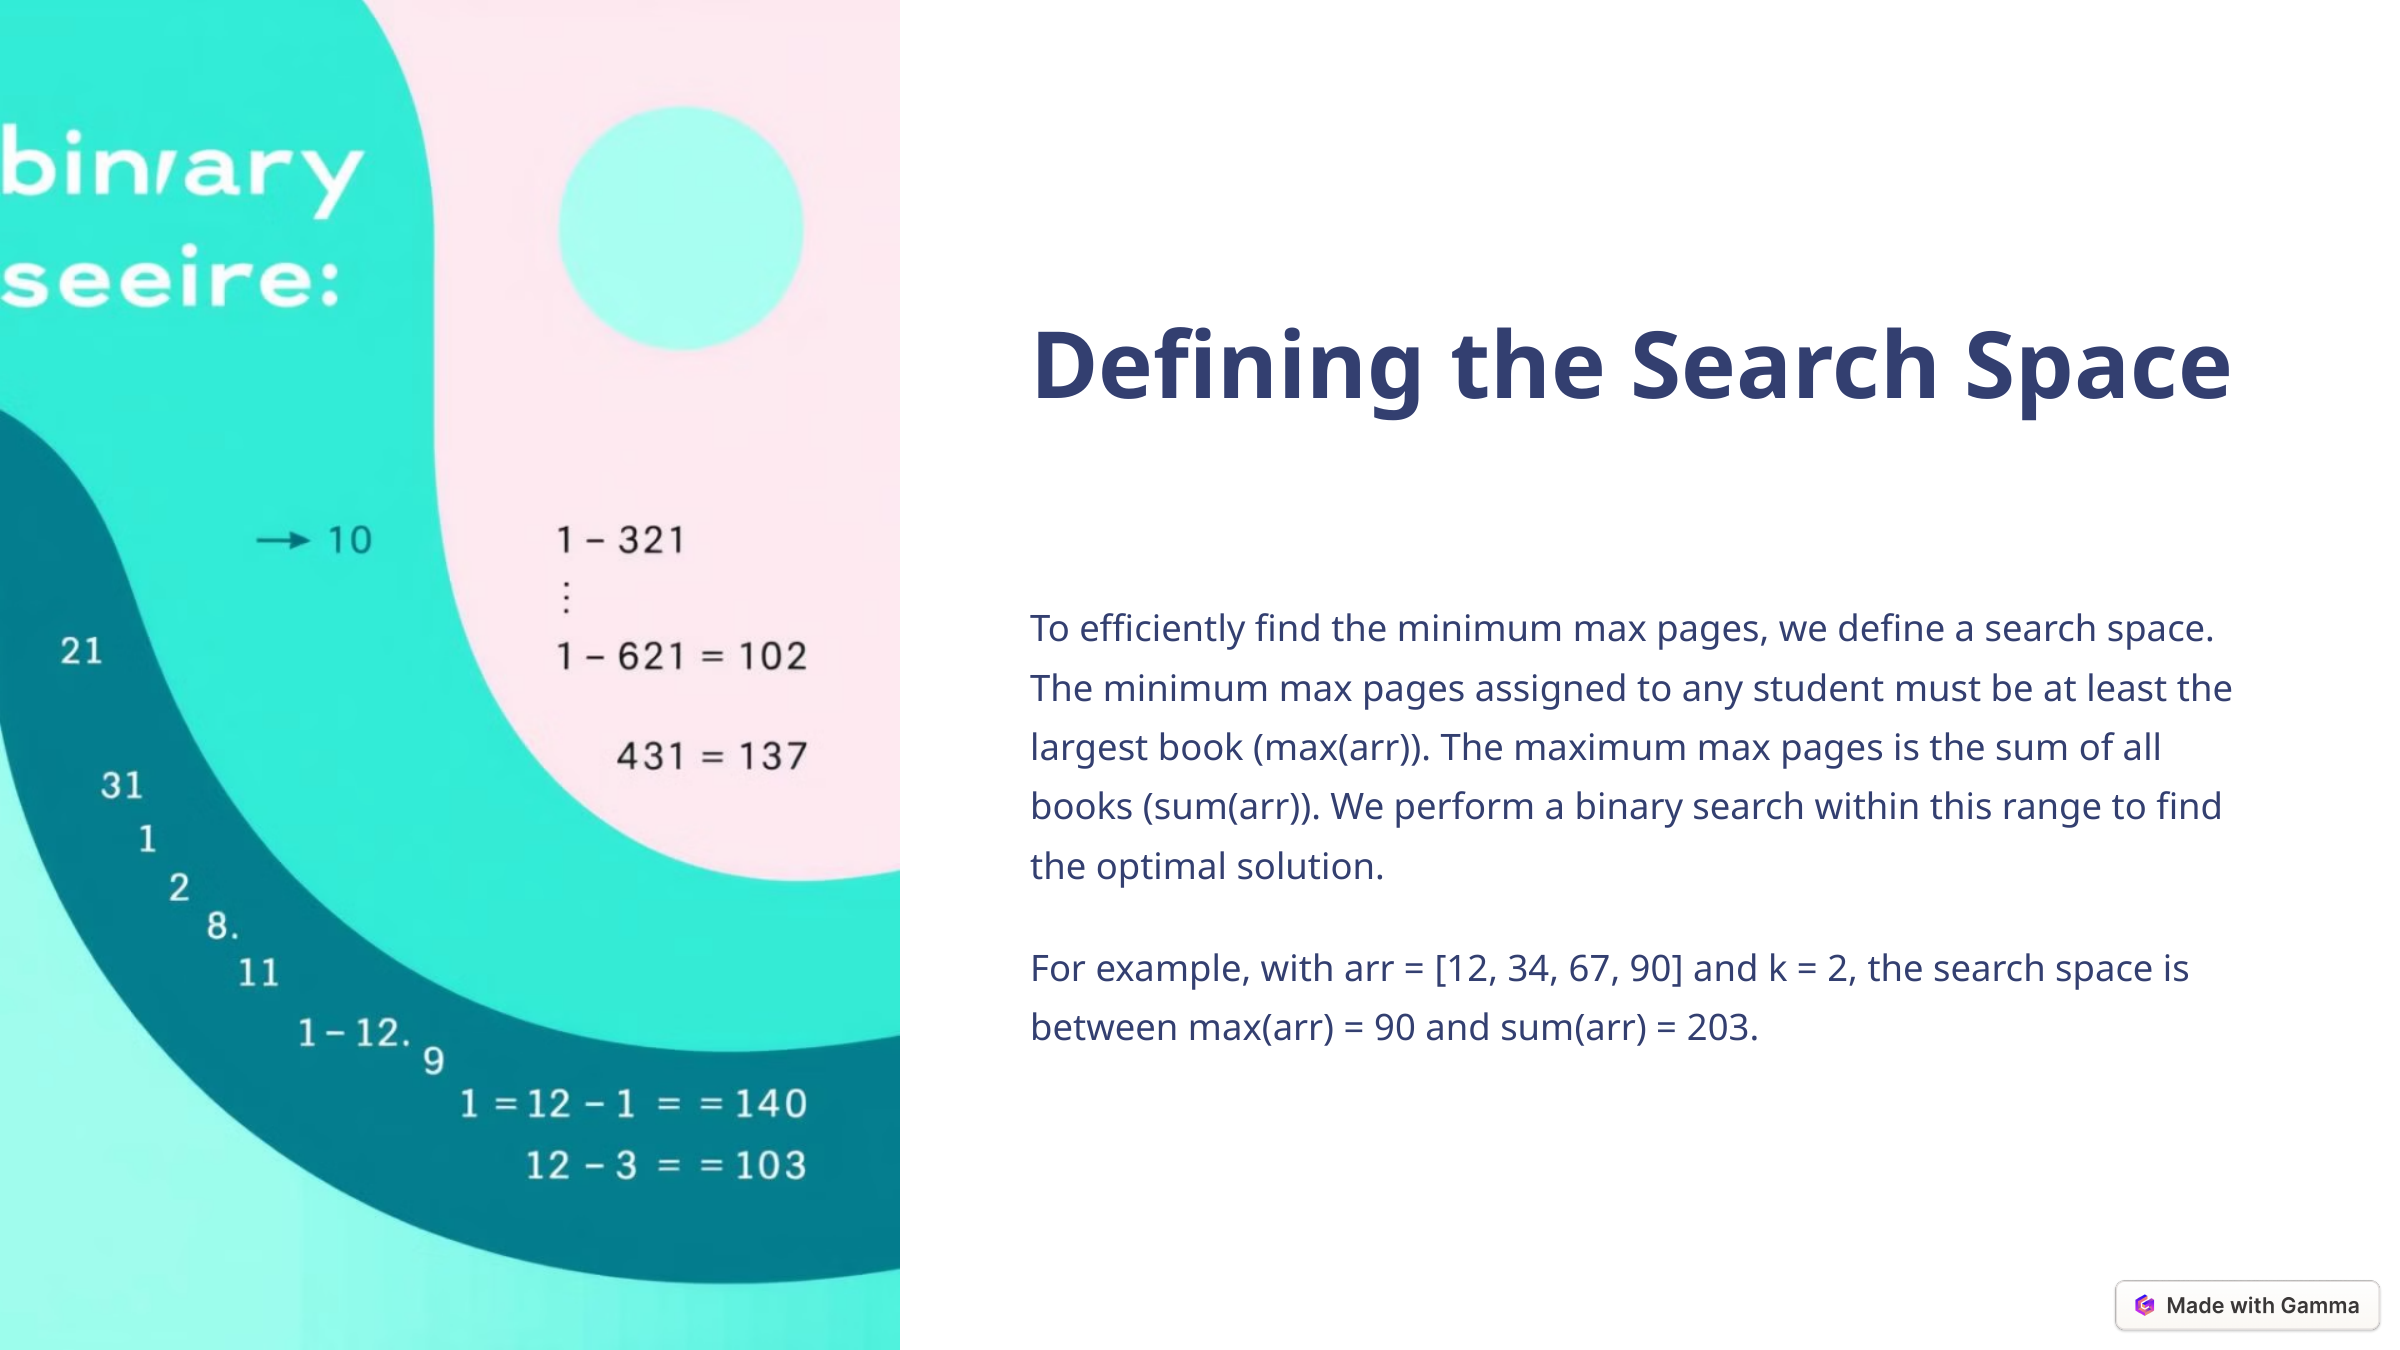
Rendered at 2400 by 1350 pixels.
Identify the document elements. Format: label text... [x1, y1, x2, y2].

picture [2106, 1271, 2389, 1339]
text_box For example, with arr = [12, 34, 67, 90] and k = 2, the search space is between max(arr) = 90 and sum(arr) = 203. [1030, 929, 2270, 1049]
text_box Defining the Search Space [1030, 301, 2270, 534]
text_box To efficiently find the minimum max pages, we define a search space. The minimum max pages assigned to any student must be at least the largest book (max(arr)). The maximum max pages is the sum of all books (sum(arr)). We perform a binary search within this range to find the optimal solution. [1030, 589, 2270, 888]
picture [0, 0, 900, 1350]
